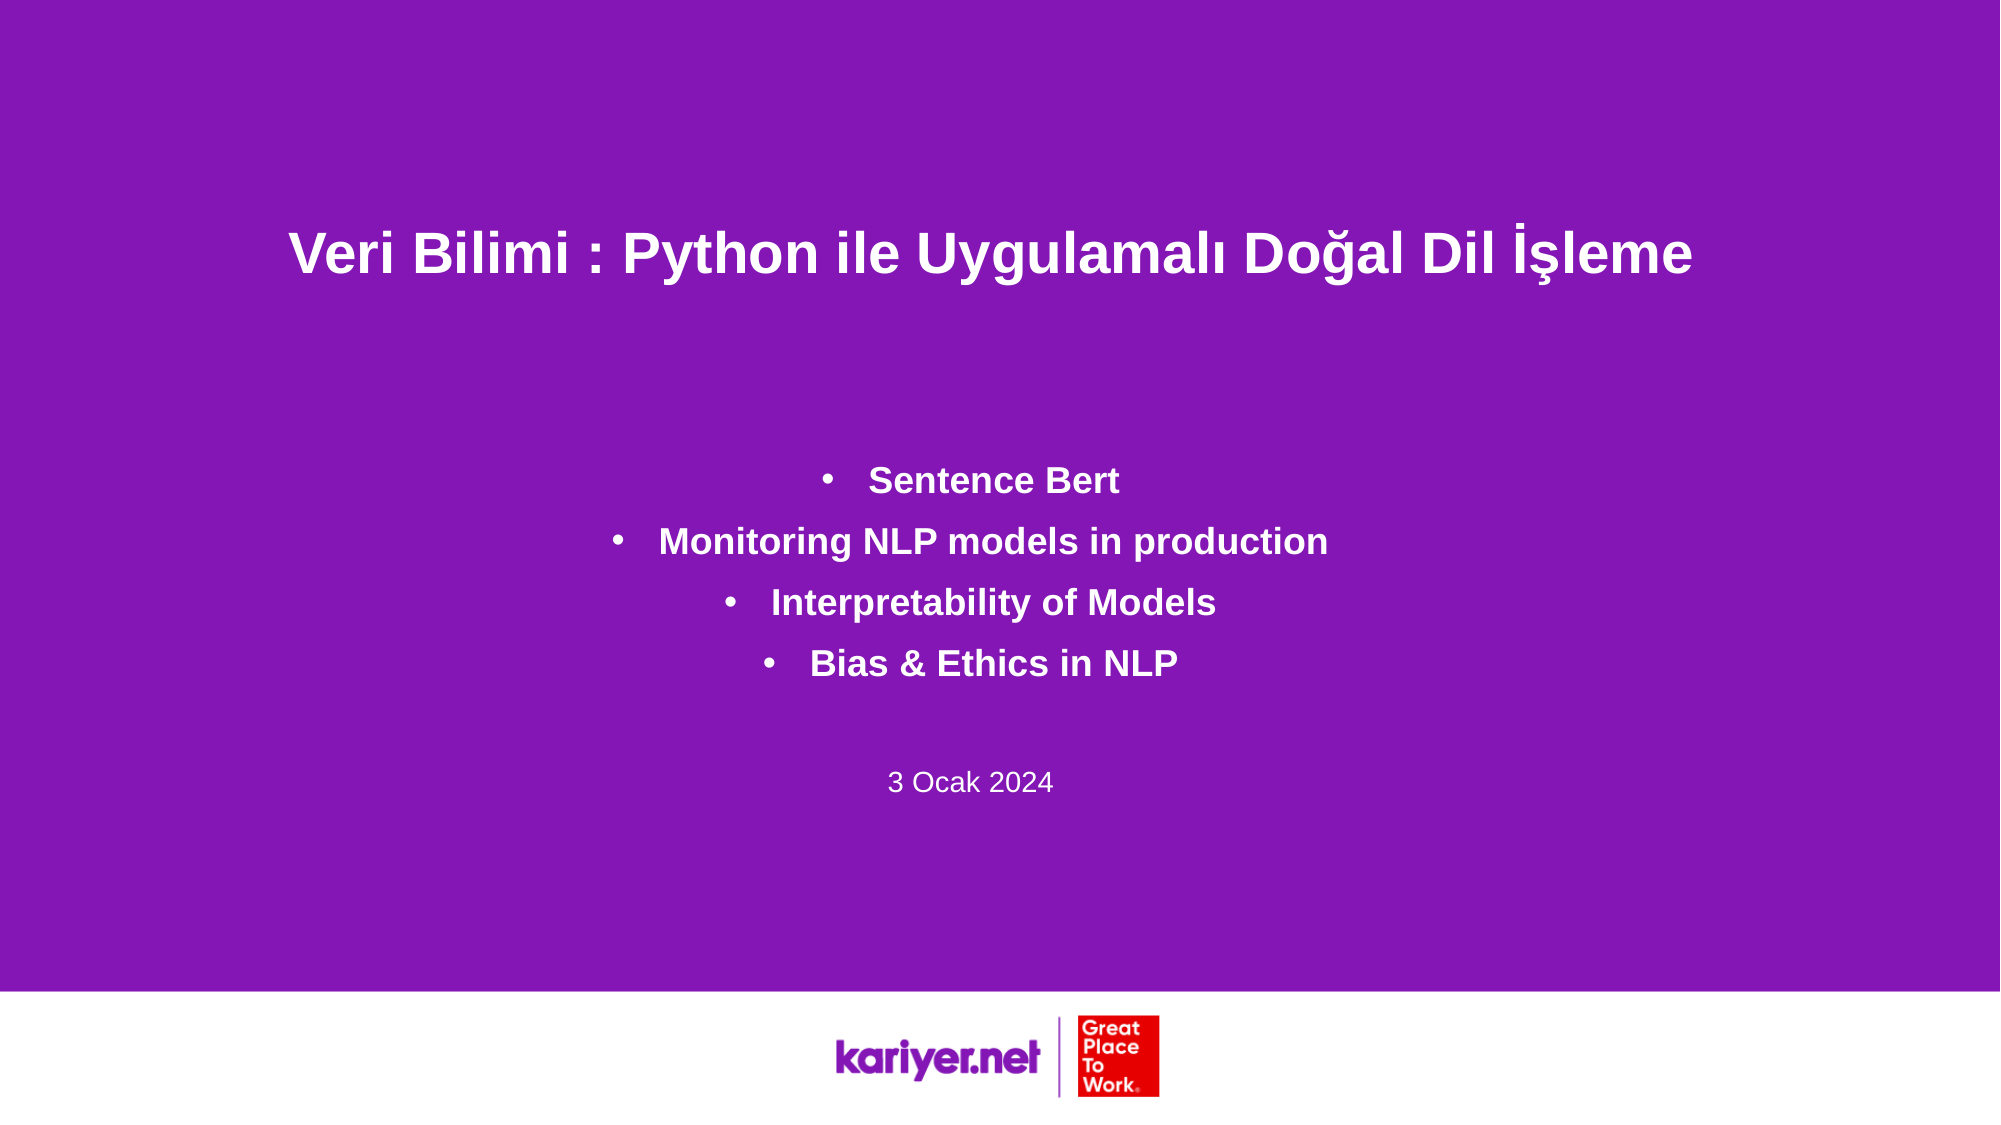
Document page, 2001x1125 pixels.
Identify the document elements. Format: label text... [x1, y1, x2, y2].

list Sentence Bert Monitoring NLP models in production Interpretability of Models Bias & Ethics in NLP 3 Ocak 2024 [477, 453, 1464, 1106]
list Veri Bilimi : Python ile Uygulamalı Doğal Dil İşleme [183, 215, 1817, 869]
picture [0, 0, 2000, 1125]
